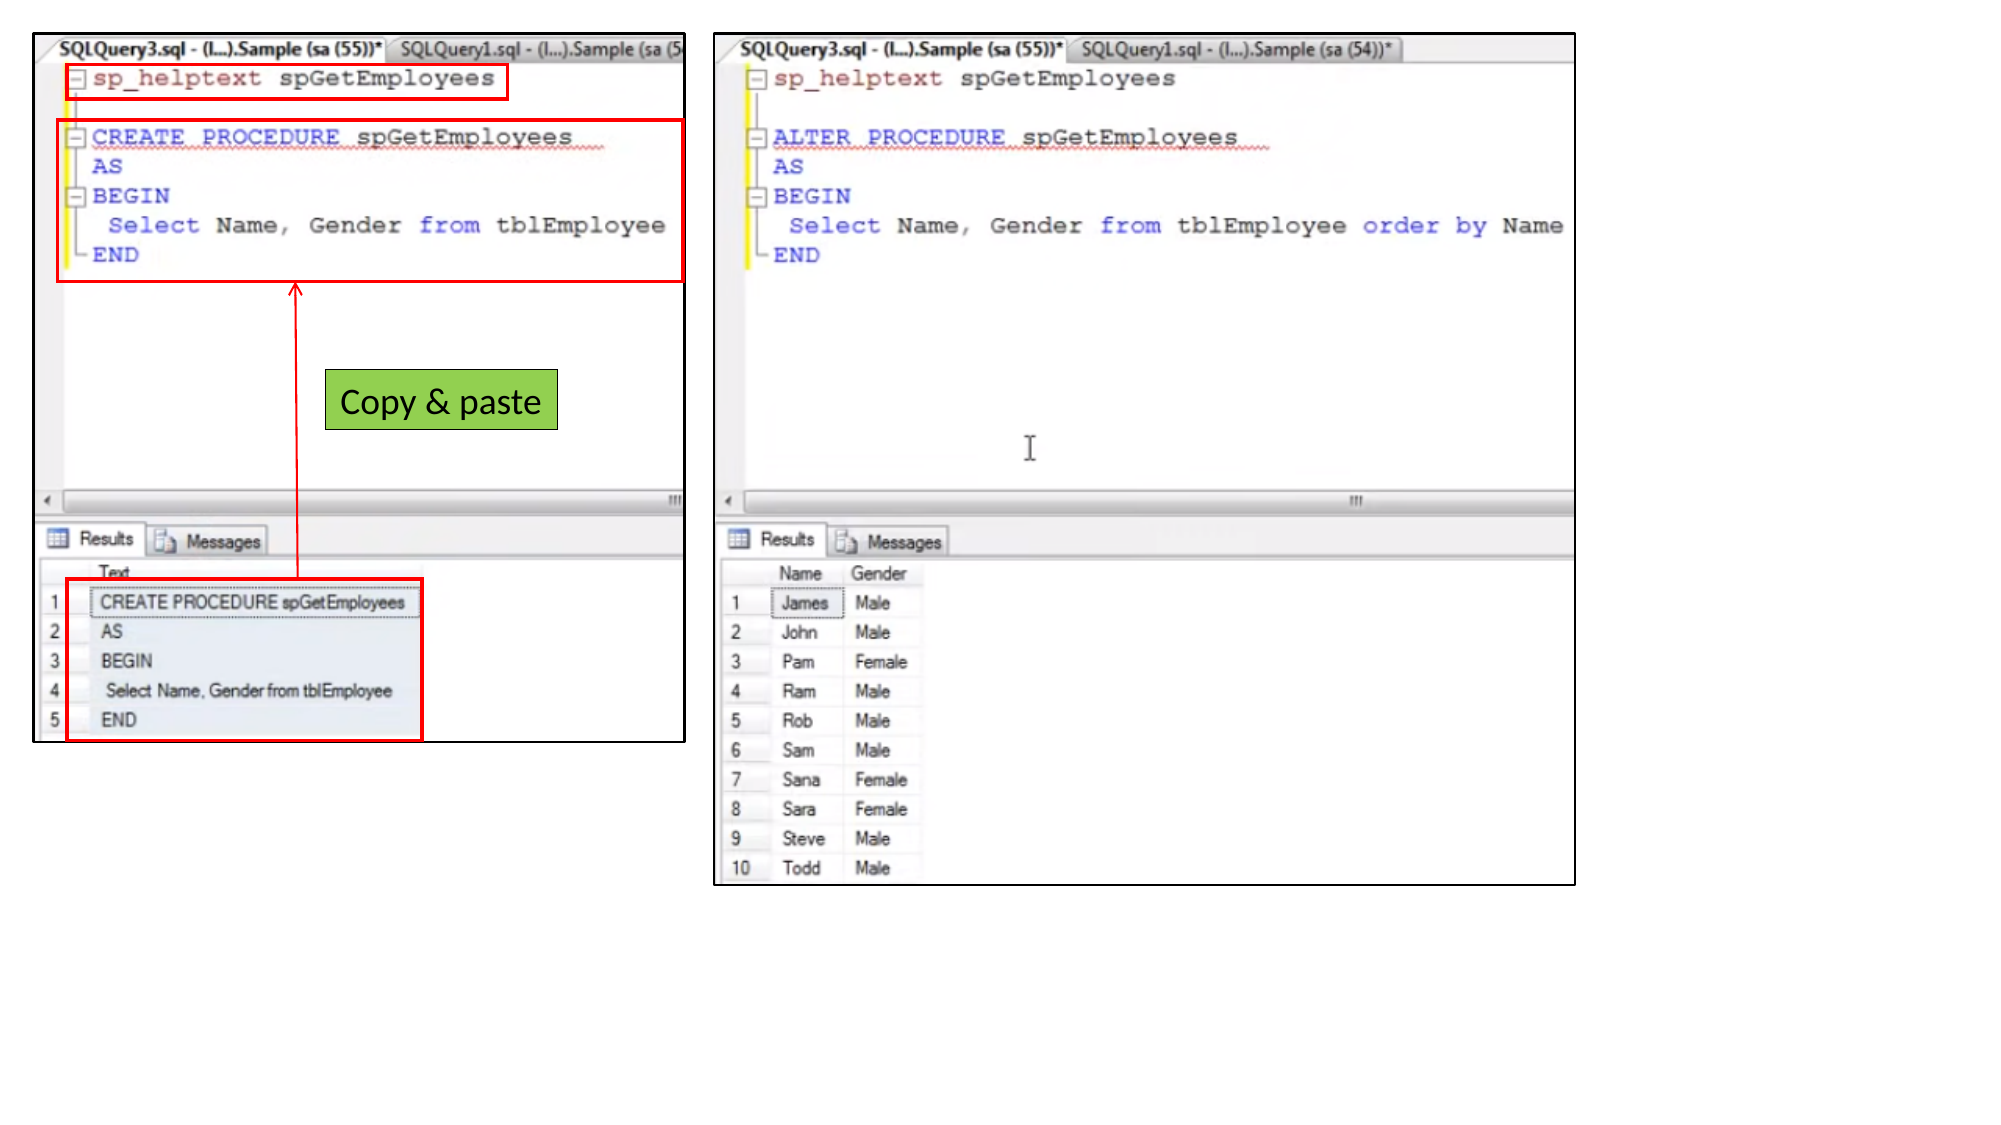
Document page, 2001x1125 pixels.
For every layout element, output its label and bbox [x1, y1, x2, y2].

picture [34, 34, 684, 741]
picture [715, 34, 1574, 884]
